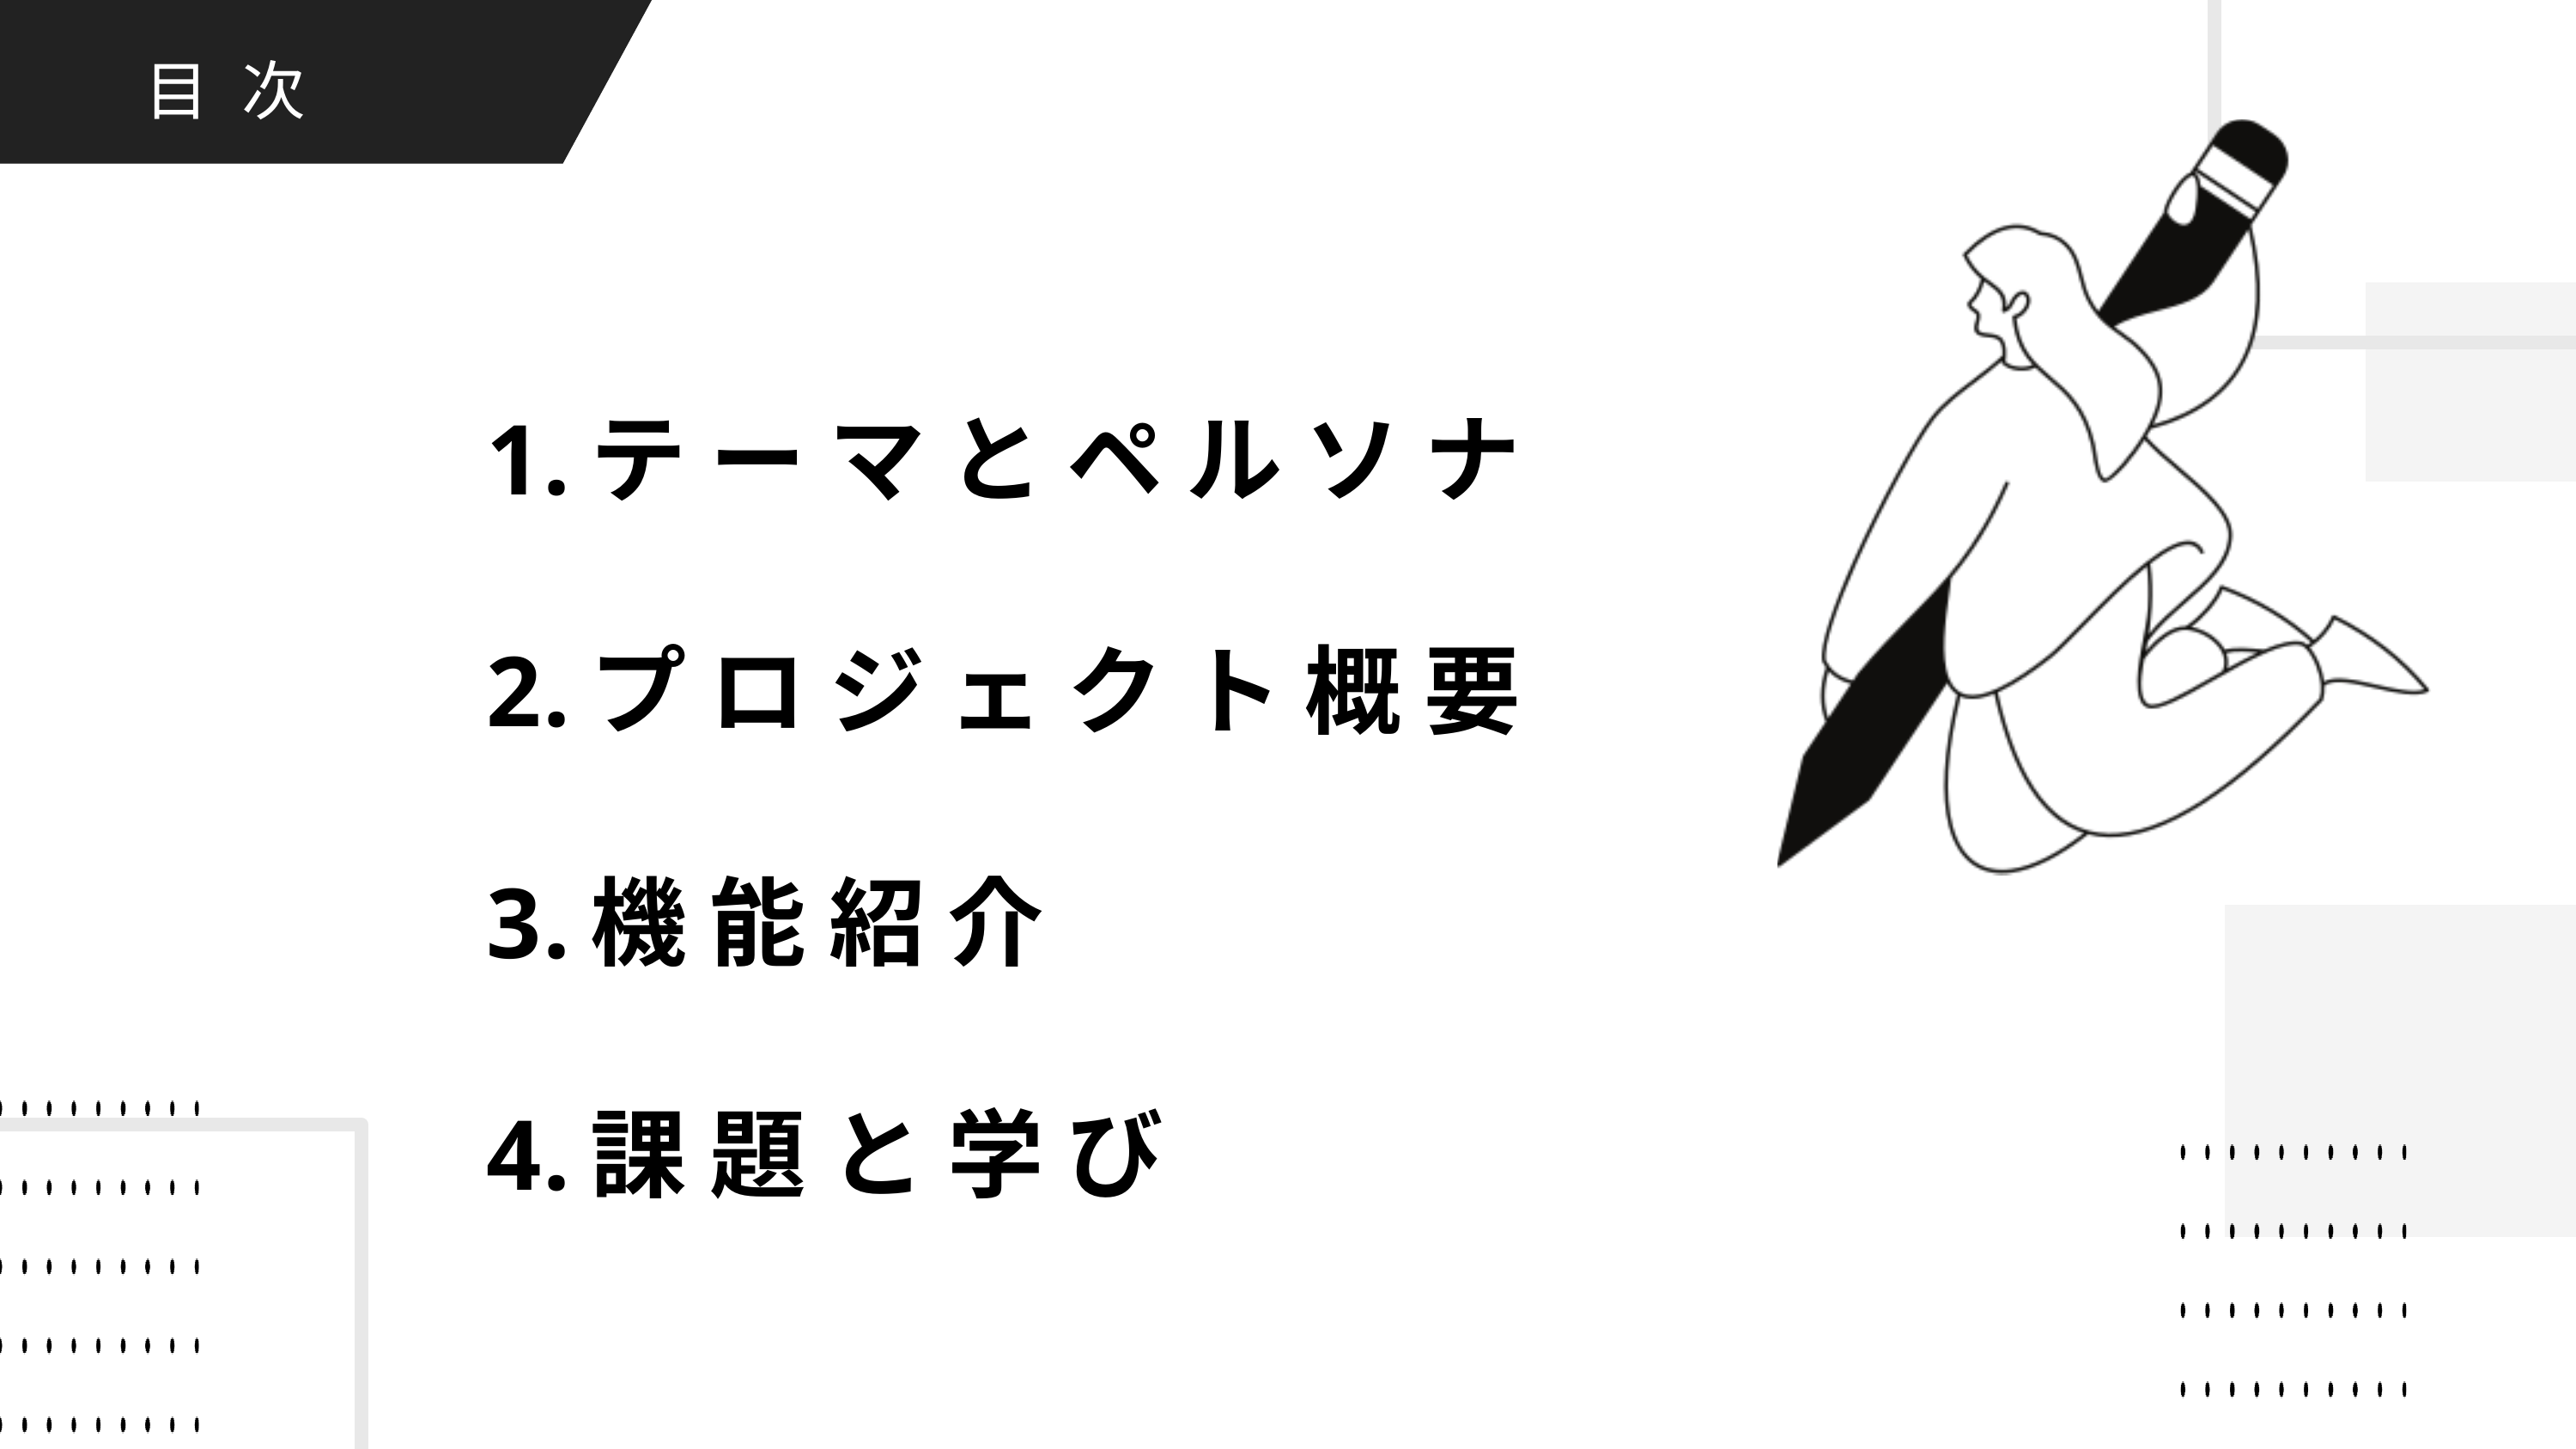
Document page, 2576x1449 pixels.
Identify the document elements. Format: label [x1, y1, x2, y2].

text_box [0, 0, 653, 164]
text_box [0, 0, 2576, 1449]
